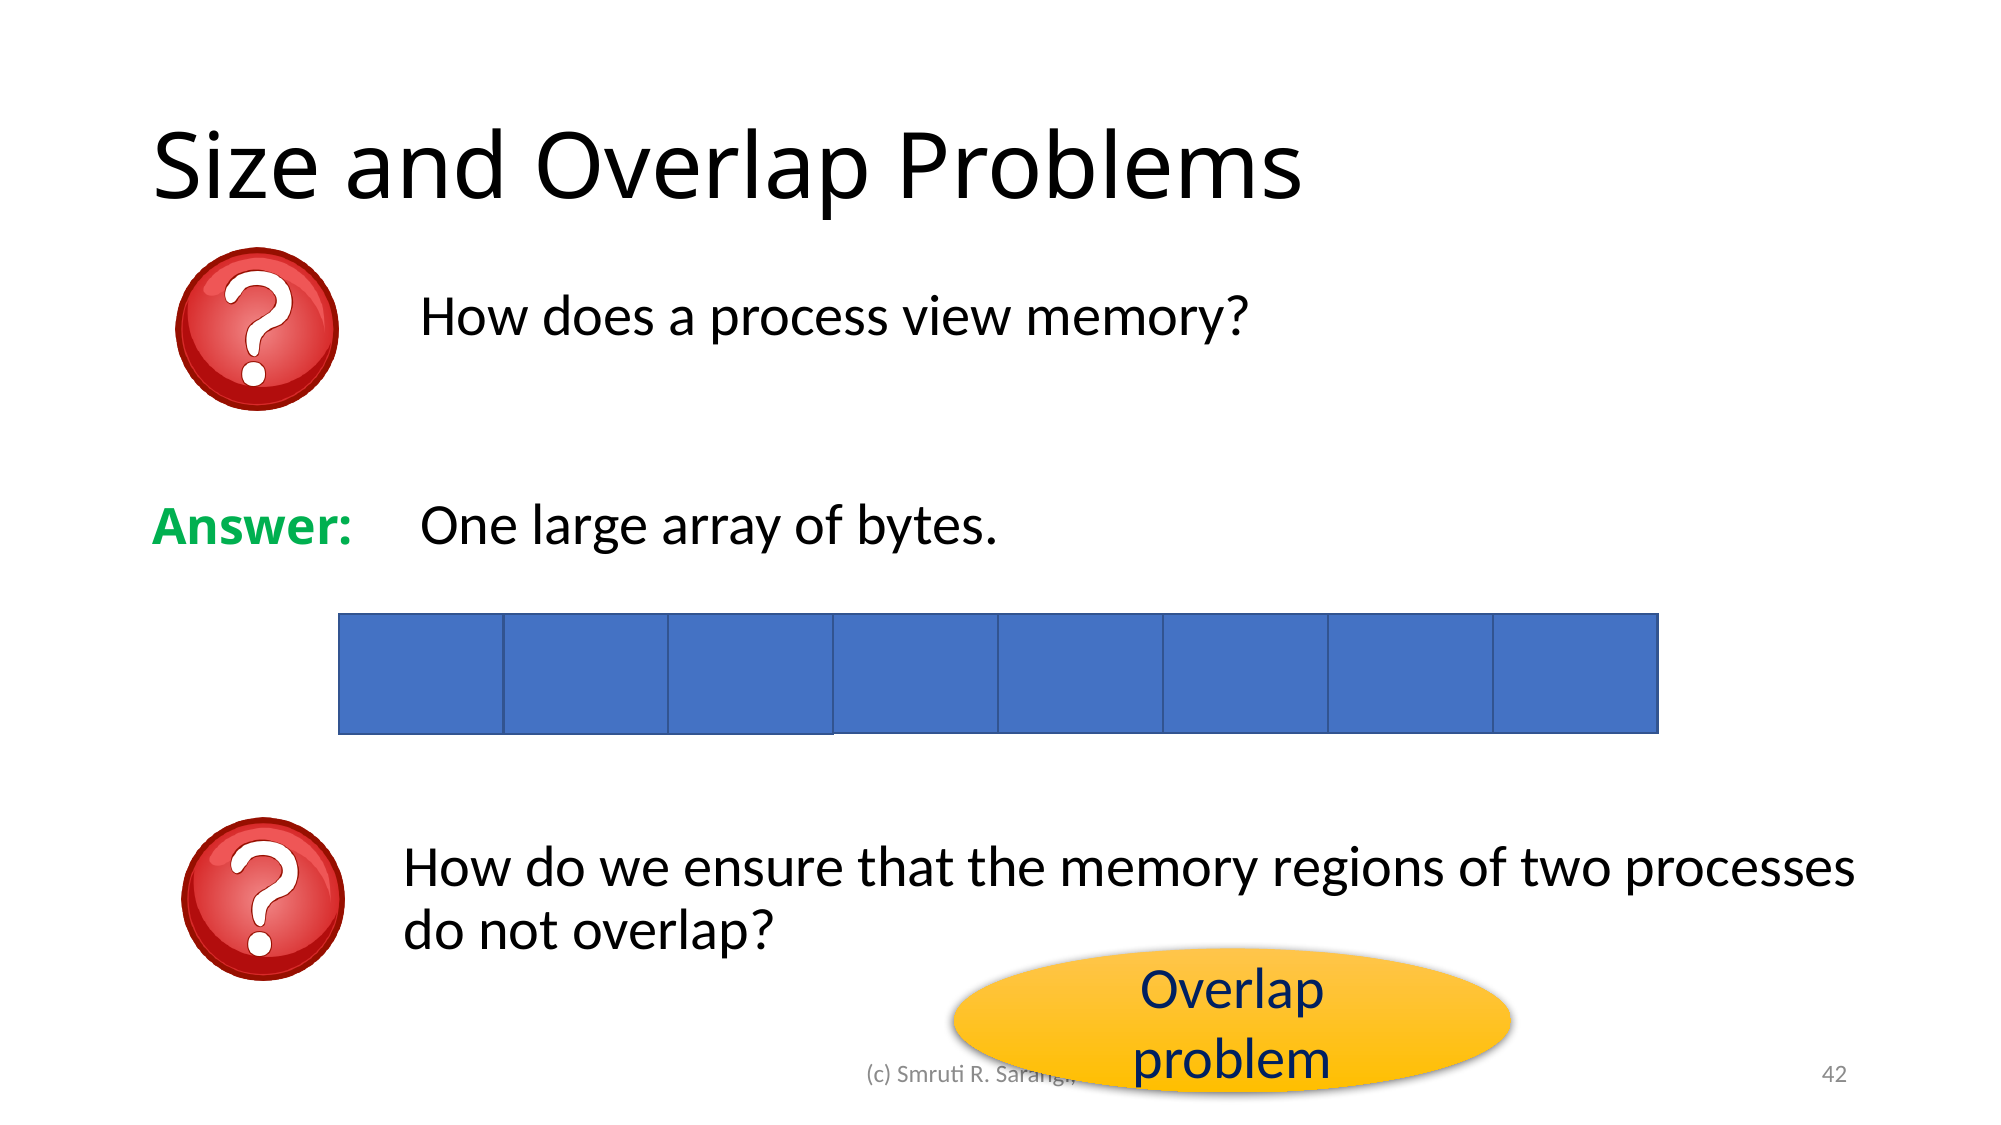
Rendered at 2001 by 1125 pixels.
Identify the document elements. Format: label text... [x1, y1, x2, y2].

text_box [1327, 613, 1494, 734]
text_box [1162, 613, 1327, 734]
text_box One large array of bytes. [405, 486, 1049, 586]
text_box [502, 613, 667, 735]
text_box [1494, 613, 1659, 734]
text_box Overlap problem [954, 948, 1511, 1088]
text_box Answer: [137, 486, 389, 562]
text_box [997, 613, 1162, 734]
picture [181, 817, 345, 981]
text_box [834, 613, 997, 734]
slide_number 42 [1412, 1042, 1863, 1103]
picture [175, 247, 339, 411]
text_box [338, 613, 502, 735]
list How does a process view memory? [405, 277, 2000, 438]
text_box How do we ensure that the memory regions of two processes do not overlap? [388, 829, 1905, 990]
text_box [667, 613, 834, 735]
footer (c) Smruti R. Sarangi, 2023 [662, 1042, 1338, 1103]
title Size and Overlap Problems [137, 59, 1863, 278]
